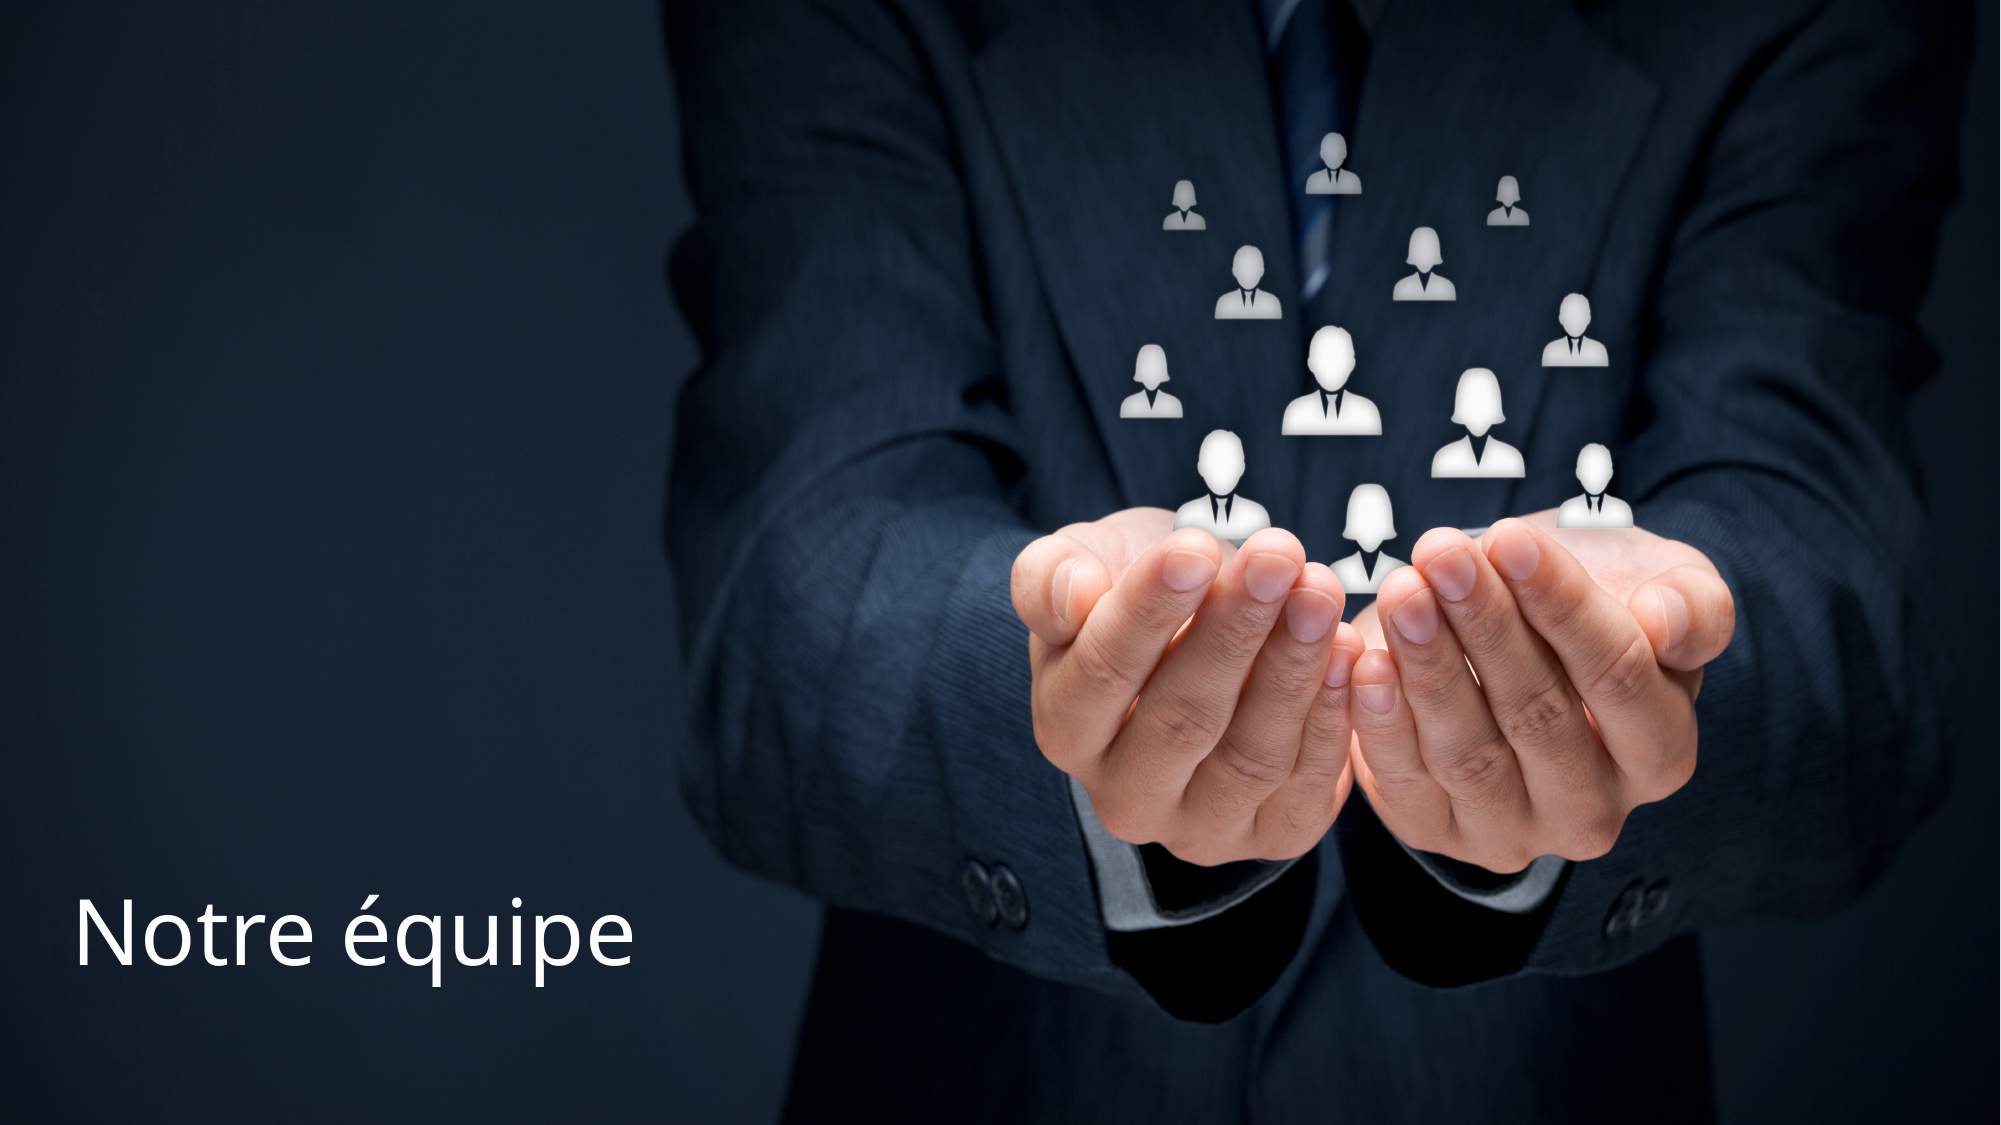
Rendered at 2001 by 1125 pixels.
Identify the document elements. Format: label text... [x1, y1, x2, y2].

picture [0, 0, 2001, 1125]
title Notre équipe [56, 827, 1782, 1045]
